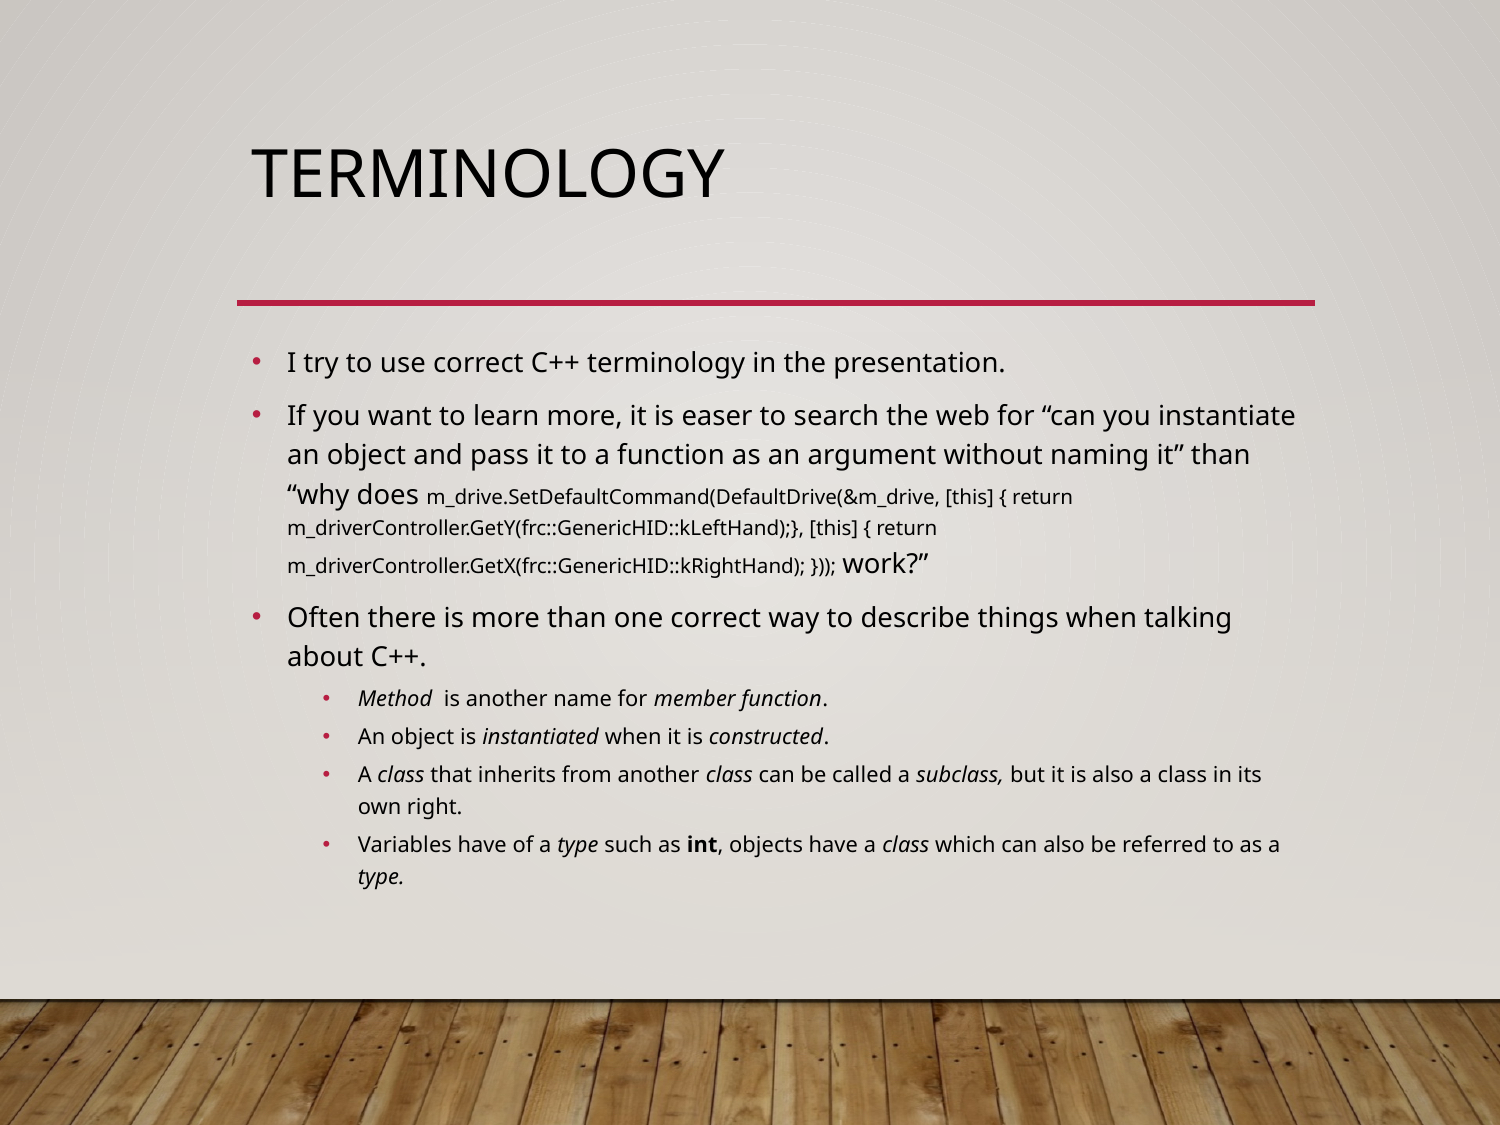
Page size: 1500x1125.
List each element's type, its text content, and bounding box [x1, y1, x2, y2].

title Terminology [236, 131, 1315, 305]
picture [0, 999, 1500, 1125]
list I try to use correct C++ terminology in the presentation. If you want to learn more, it is easer to search the web for “can you instantiate an object and pass it to a function as an argument without naming it” than “why does m_drive.SetDefaultCommand(DefaultDrive(&m_drive, [this] { return m_driverController.GetY(frc::GenericHID::kLeftHand);}, [this] { return m_driverController.GetX(frc::GenericHID::kRightHand); })); work?” Often there is more than one correct way to describe things when talking about C++. Method is another name for member function. An object is instantiated when it is constructed. A class that inherits from another class can be called a subclass, but it is also a class in its own right. Variables have of a type such as int, objects have a class which can also be referred to as a type. [236, 330, 1315, 897]
